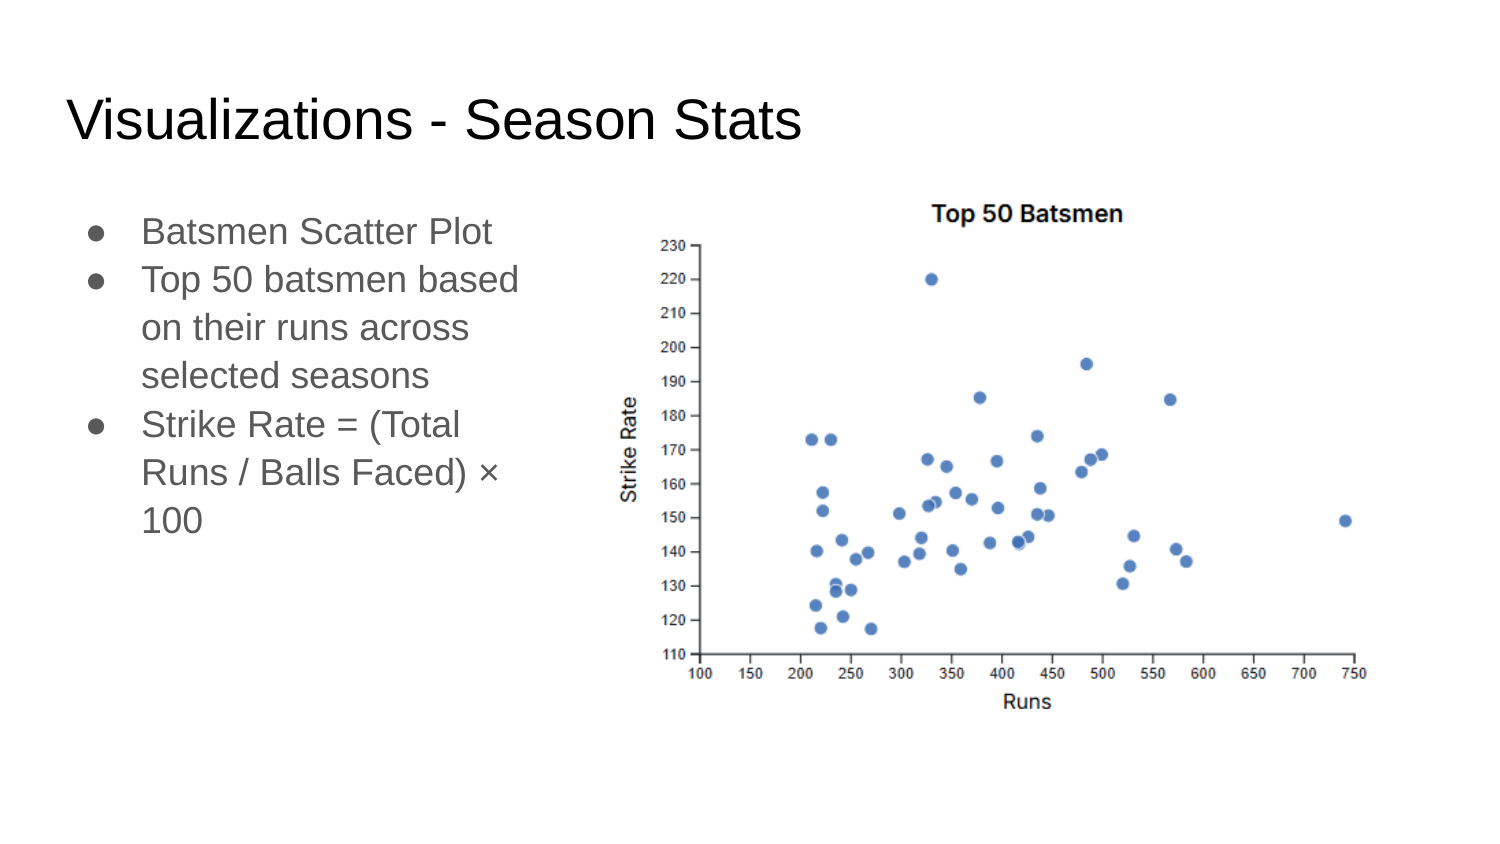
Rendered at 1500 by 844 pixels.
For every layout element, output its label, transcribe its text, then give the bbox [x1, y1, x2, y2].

title Visualizations - Season Stats [51, 72, 1449, 167]
list Batsmen Scatter Plot Top 50 batsmen based on their runs across selected seasons Strike Rate = (Total Runs / Balls Faced) × 100 [51, 189, 572, 750]
picture [610, 188, 1382, 720]
